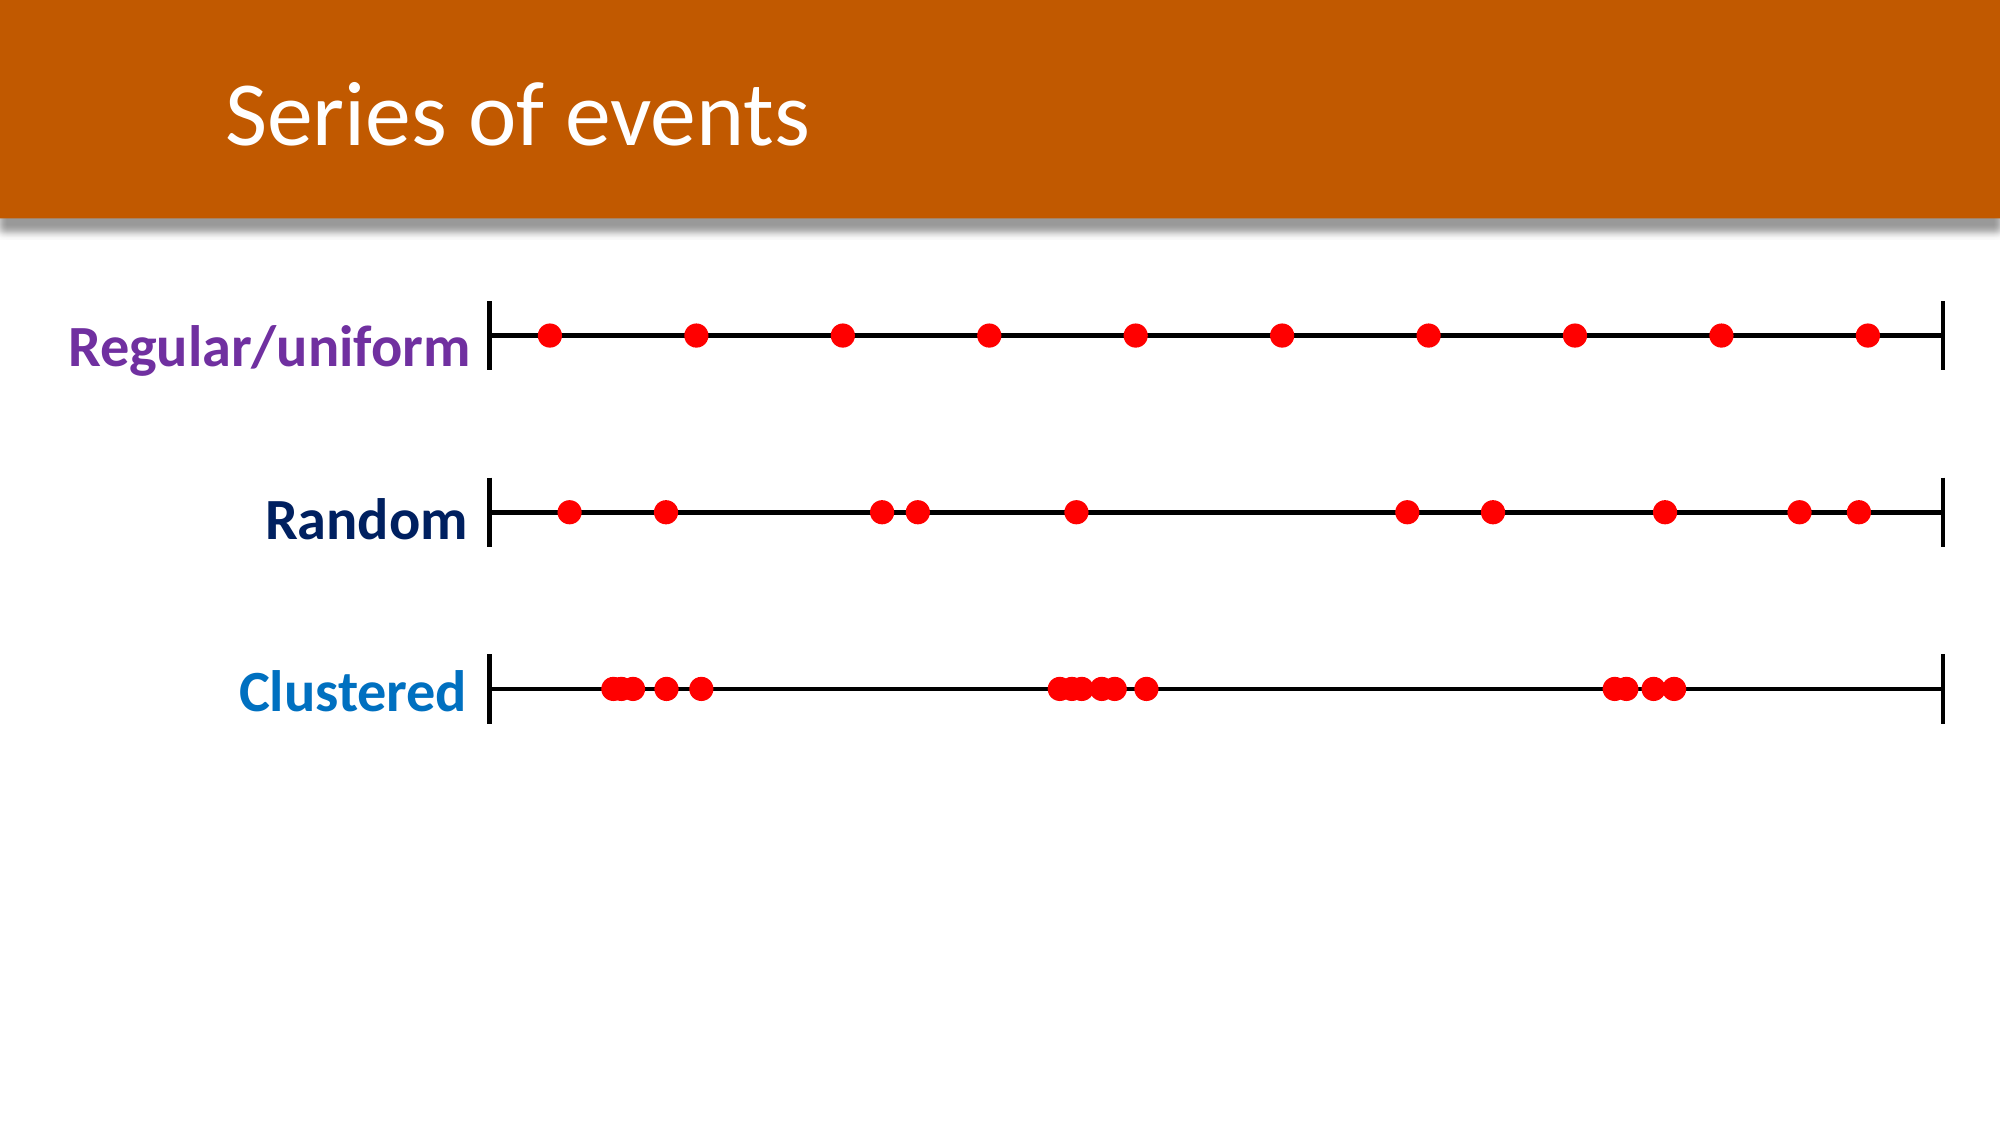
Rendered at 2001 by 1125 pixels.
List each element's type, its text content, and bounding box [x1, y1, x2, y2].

text_box Series of events [210, 17, 2000, 201]
text_box Regular/uniform [53, 301, 486, 386]
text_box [489, 300, 1944, 371]
text_box Random [250, 473, 483, 559]
text_box Clustered [224, 646, 483, 731]
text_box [489, 654, 1944, 724]
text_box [489, 477, 1944, 547]
text_box [0, 0, 2000, 219]
